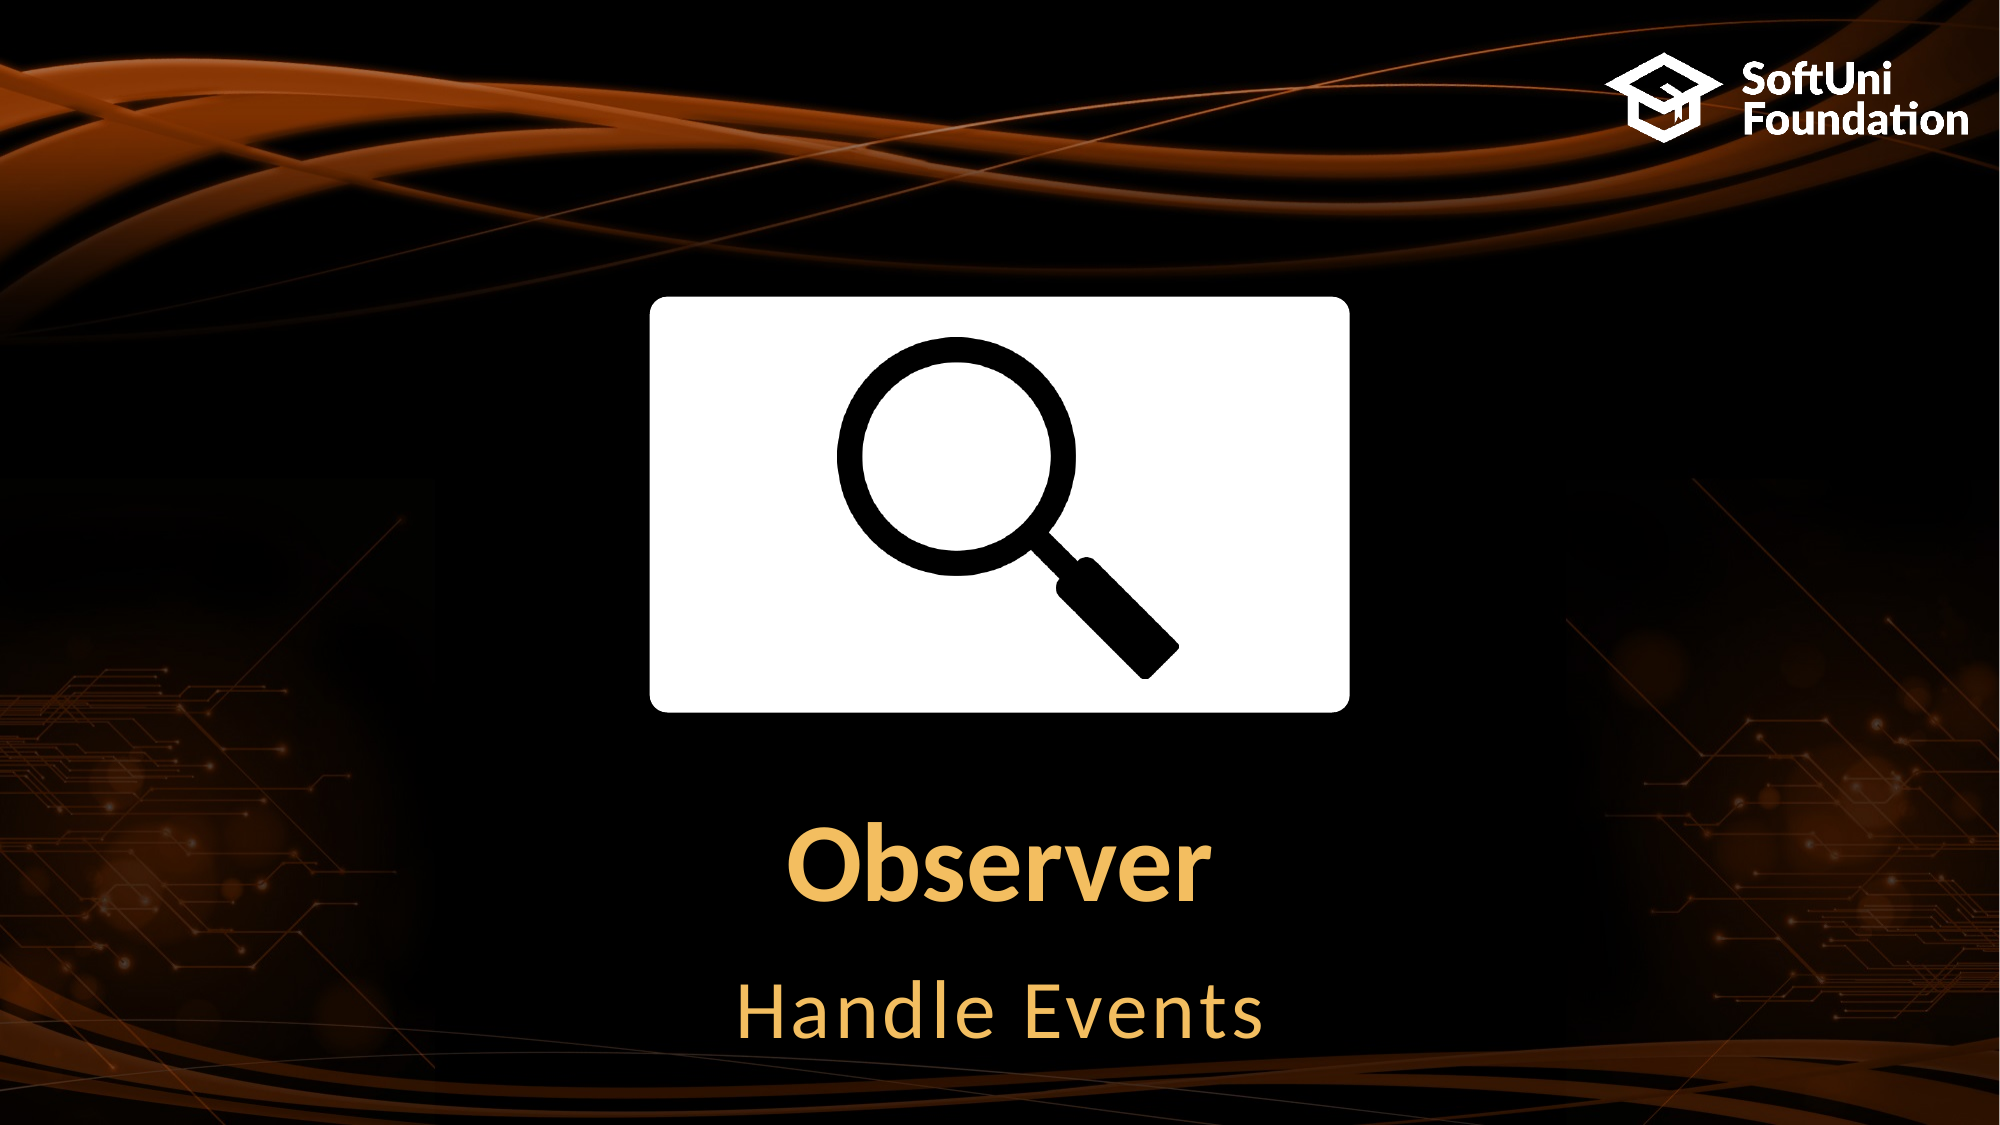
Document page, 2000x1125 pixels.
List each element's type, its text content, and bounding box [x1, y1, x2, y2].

list Handle Events [149, 944, 1850, 1063]
title Observer [149, 796, 1850, 932]
picture [0, 0, 2000, 1125]
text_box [649, 296, 1350, 713]
